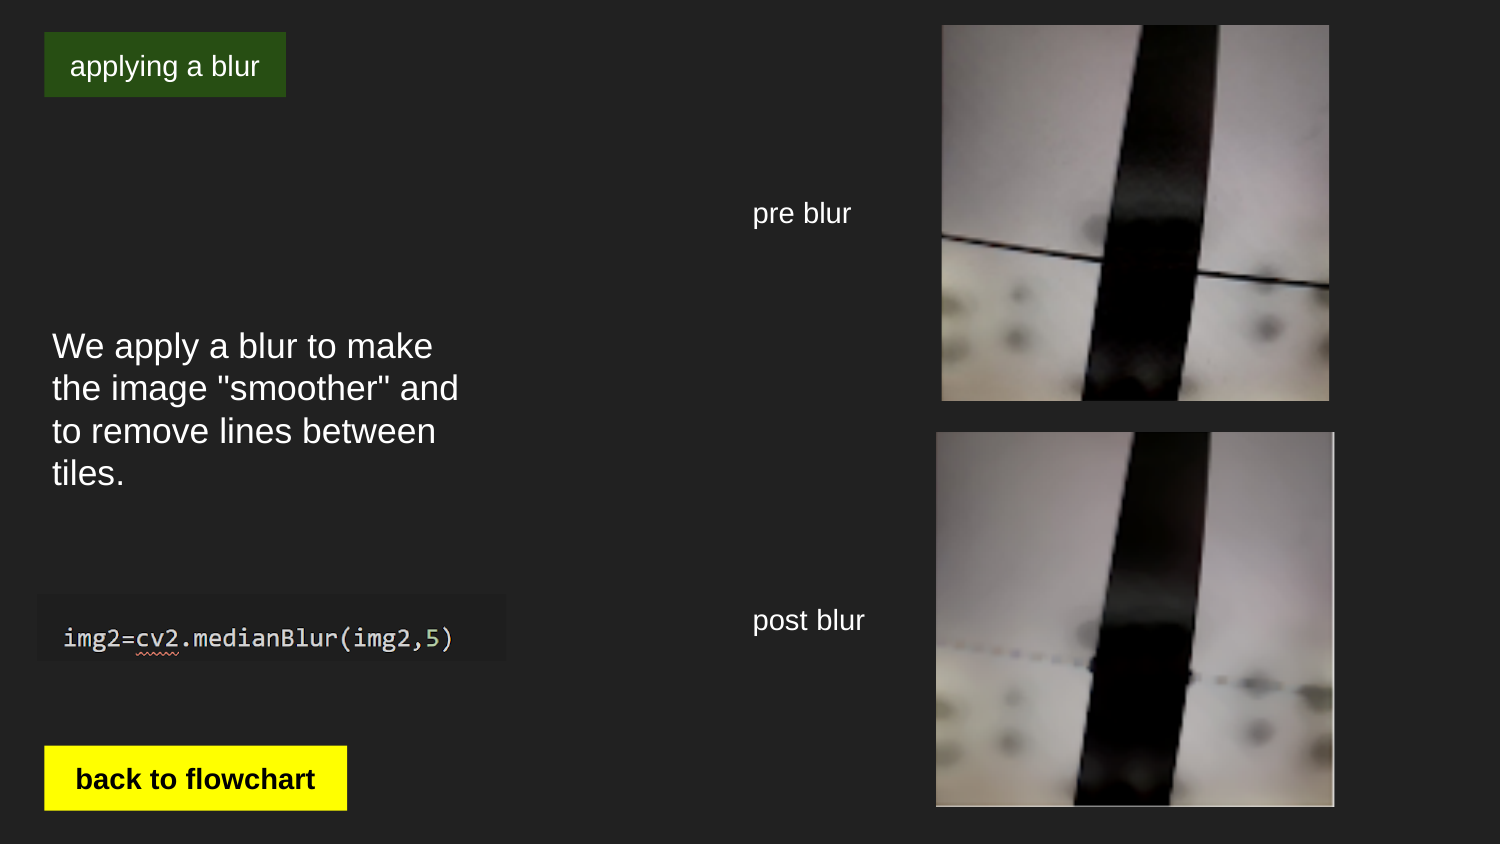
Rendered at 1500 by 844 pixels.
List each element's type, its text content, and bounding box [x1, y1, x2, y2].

picture [36, 594, 507, 661]
text_box applying a blur [44, 32, 286, 98]
picture [935, 431, 1335, 808]
text_box pre blur [737, 179, 886, 245]
text_box We apply a blur to make the image "smoother" and to remove lines between tiles. [37, 307, 485, 508]
text_box back to flowchart [44, 745, 348, 811]
picture [941, 25, 1330, 401]
text_box post blur [737, 586, 886, 652]
